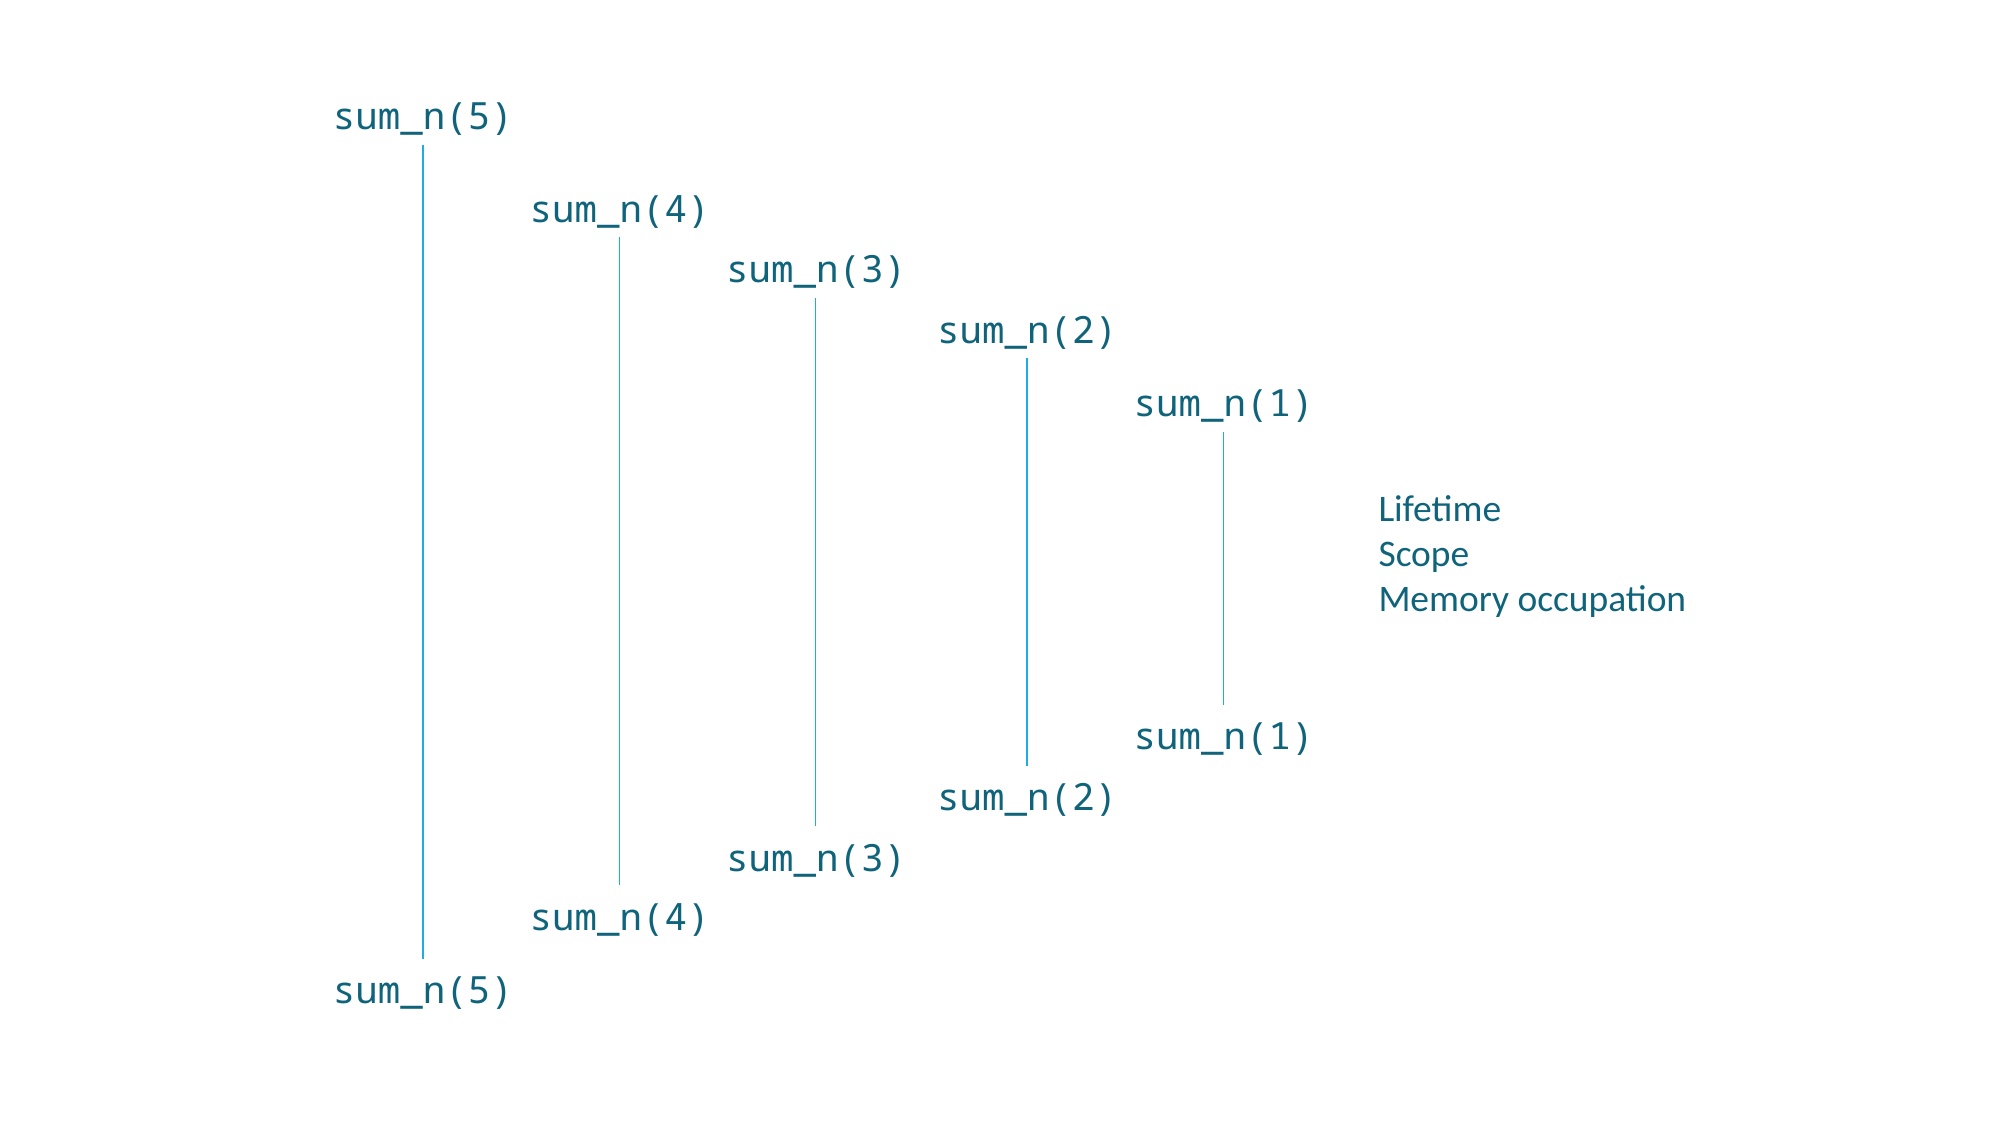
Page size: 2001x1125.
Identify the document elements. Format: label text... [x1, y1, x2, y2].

text_box sum_n(4) [514, 885, 725, 946]
text_box sum_n(3) [711, 826, 921, 886]
text_box sum_n(5) [318, 84, 528, 145]
text_box sum_n(3) [711, 238, 921, 298]
text_box sum_n(5) [318, 958, 528, 1019]
text_box sum_n(2) [922, 765, 1132, 826]
text_box sum_n(1) [1118, 371, 1329, 432]
text_box sum_n(4) [514, 177, 725, 238]
text_box sum_n(2) [922, 298, 1132, 359]
text_box sum_n(1) [1118, 705, 1329, 765]
text_box Lifetime Scope Memory occupation [1363, 476, 1702, 627]
